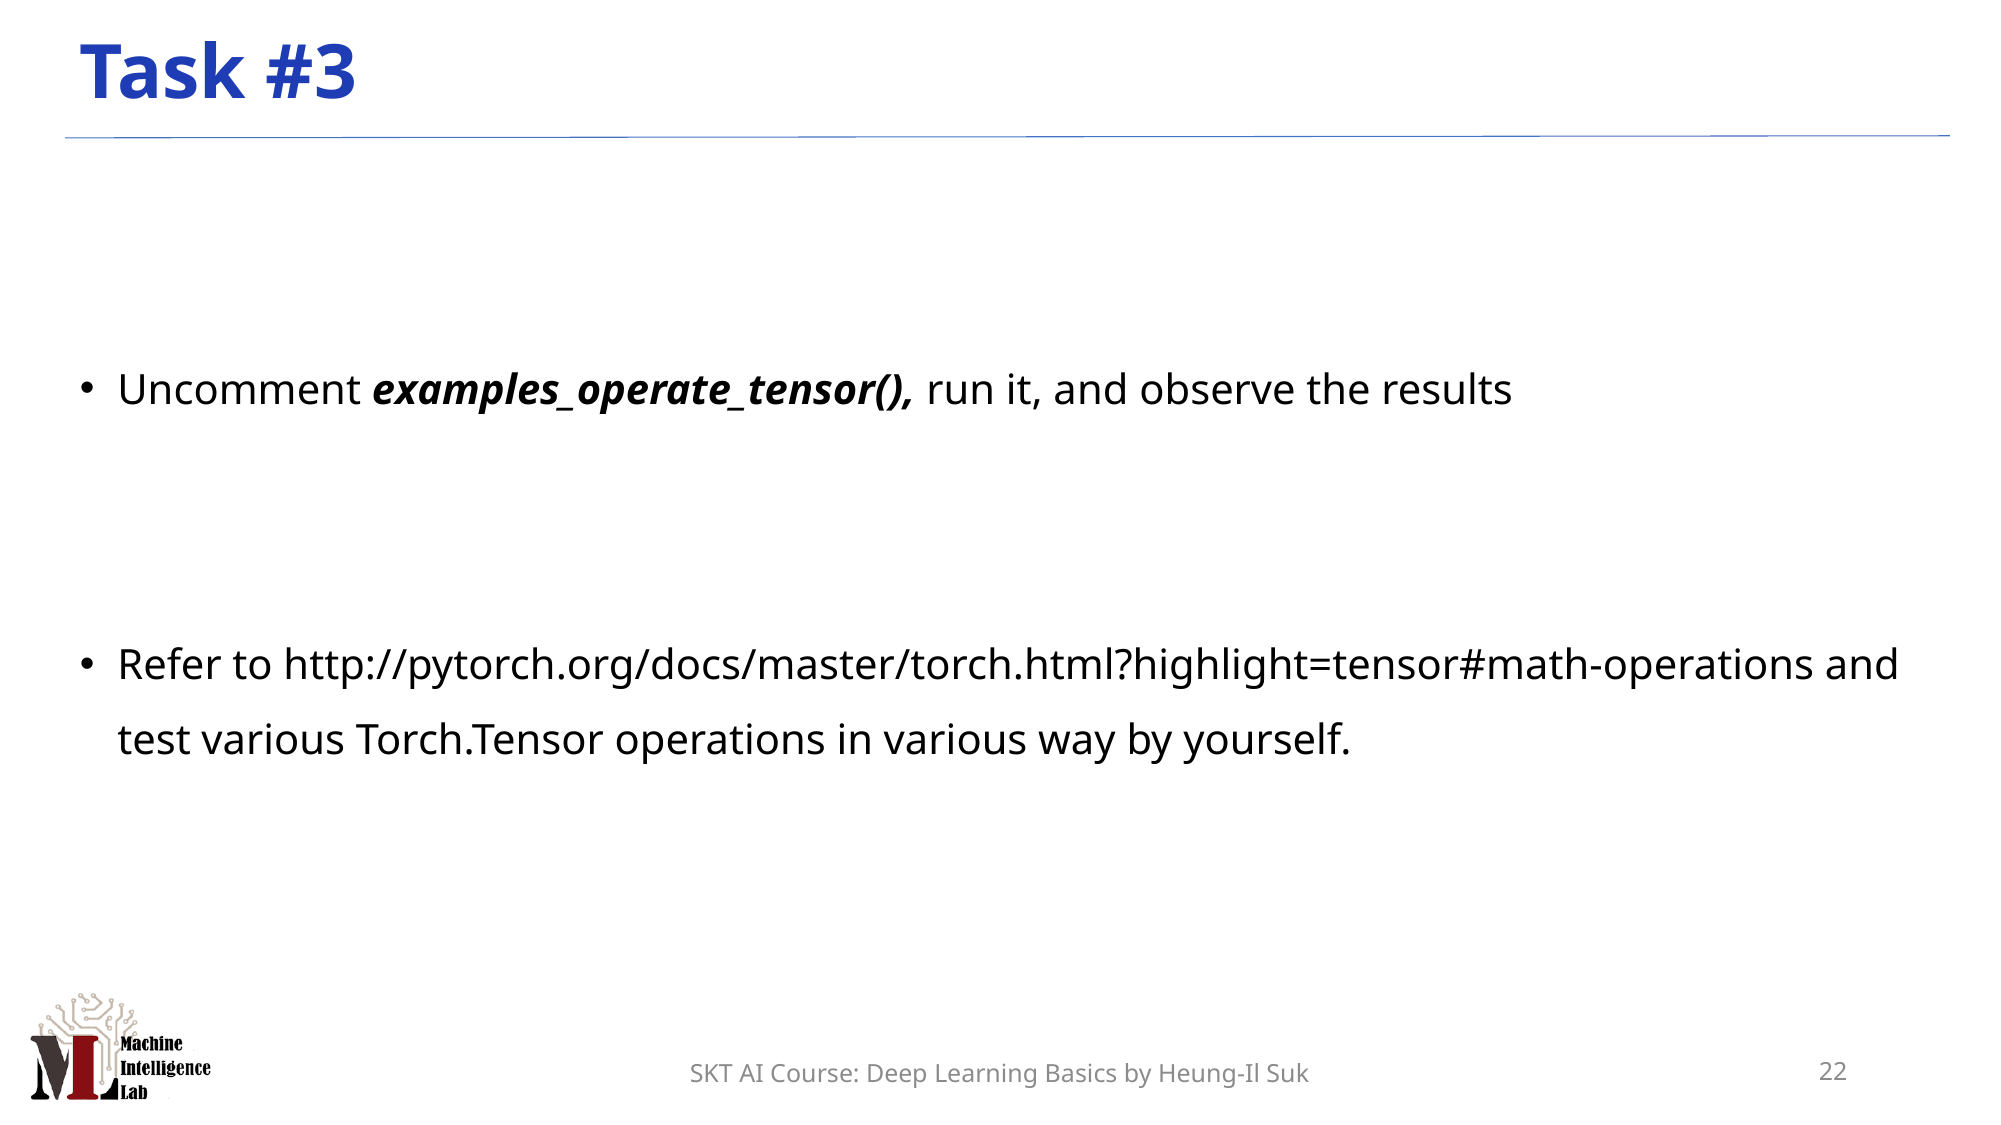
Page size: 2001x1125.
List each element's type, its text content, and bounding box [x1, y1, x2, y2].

list Uncomment examples_operate_tensor(), run it, and observe the results Refer to http://pytorch.org/docs/master/torch.html?highlight=tensor#math-operations and test various Torch.Tensor operations in various way by yourself. [64, 329, 1950, 1125]
picture [29, 991, 211, 1101]
title Task #3 [64, 13, 1790, 135]
